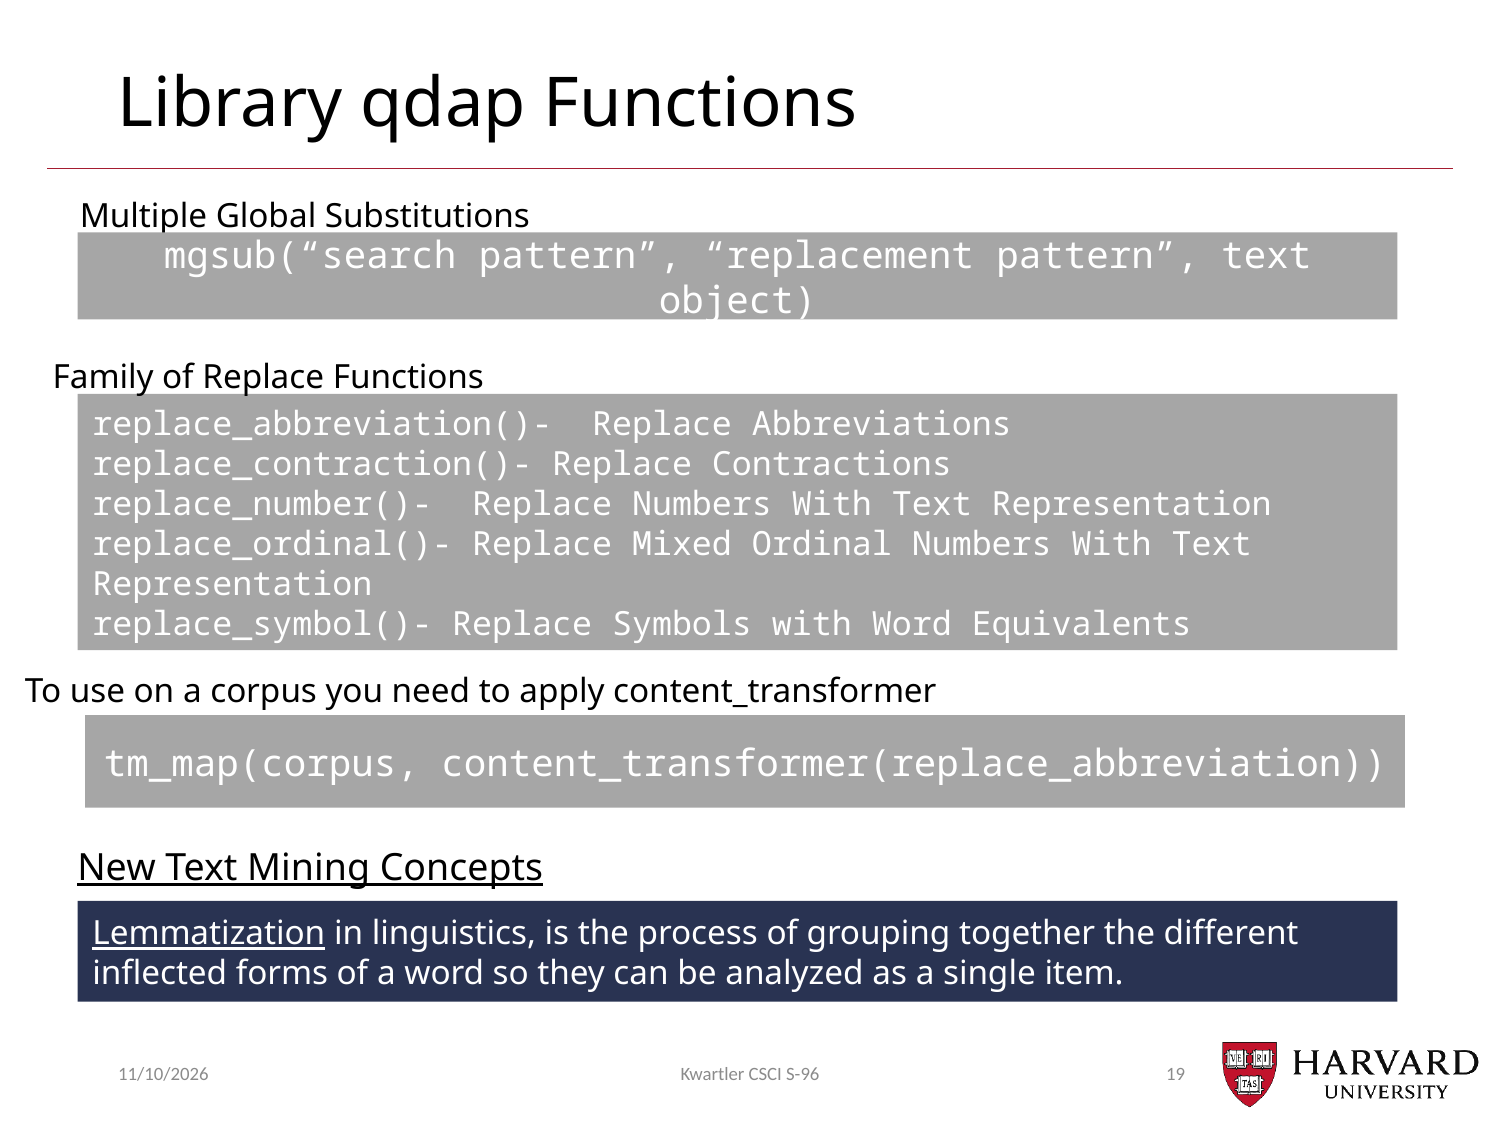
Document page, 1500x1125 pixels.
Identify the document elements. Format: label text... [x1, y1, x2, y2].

text_box 19 [1059, 1042, 1200, 1103]
text_box 7/30/2018 [103, 1042, 441, 1103]
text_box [65, 187, 1398, 320]
text_box Kwartler CSCI S-96 [496, 1042, 1004, 1103]
title Library qdap Functions [103, 59, 1397, 157]
text_box Lemmatization in linguistics, is the process of grouping together the different inflected forms of a word so they can be analyzed as a single item. [77, 900, 1398, 1002]
text_box New Text Mining Concepts [62, 835, 559, 896]
picture [1200, 1024, 1500, 1125]
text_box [66, 347, 1398, 651]
text_box tm_map(corpus, content_transformer(replace_abbreviation)) [85, 715, 1405, 808]
text_box To use on a corpus you need to apply content_transformer [10, 661, 953, 716]
